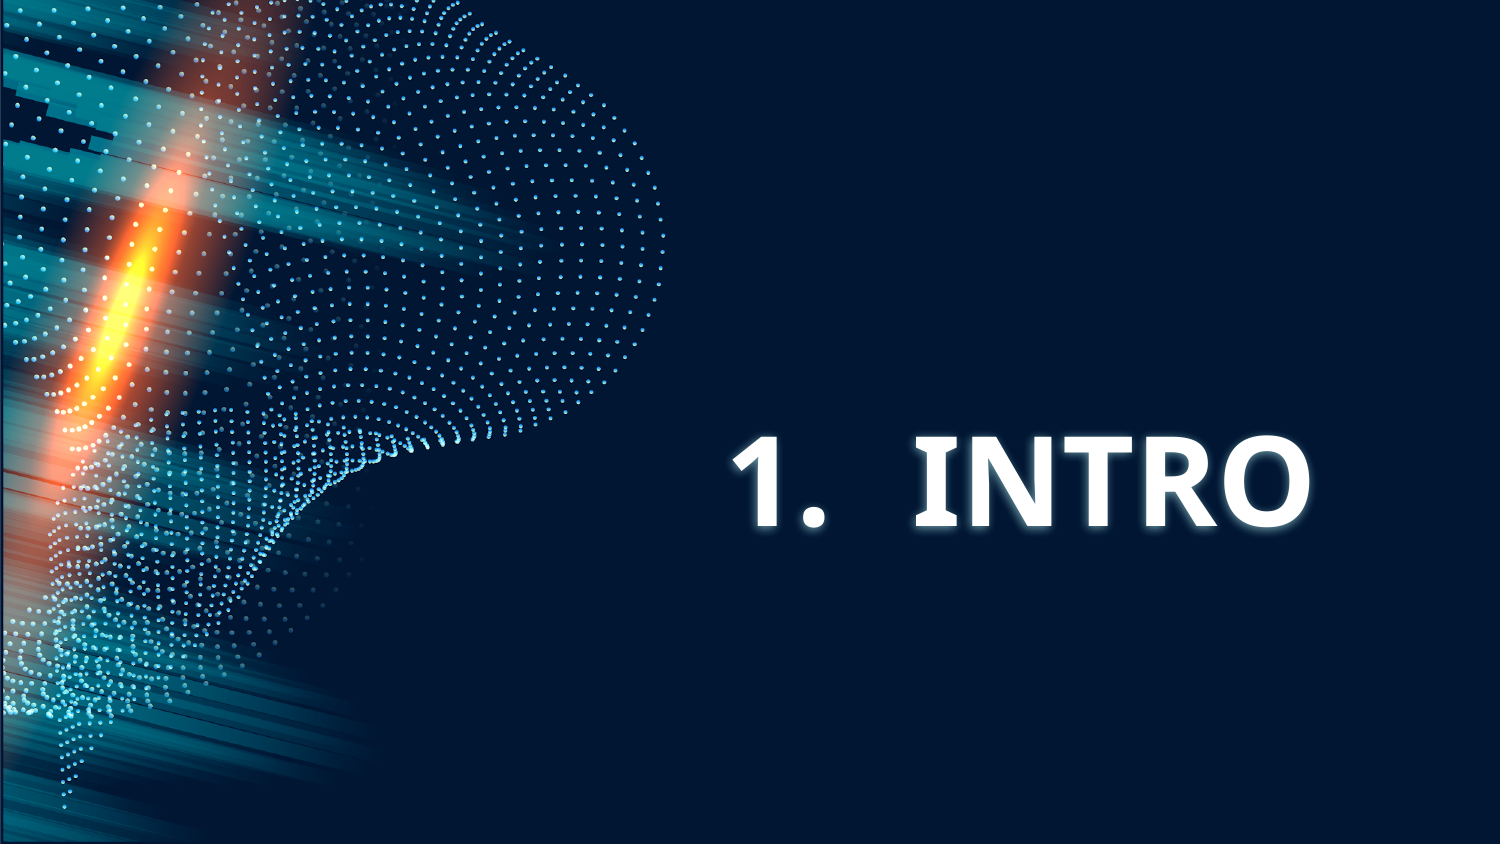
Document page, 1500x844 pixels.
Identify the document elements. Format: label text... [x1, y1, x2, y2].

title INTRO [679, 460, 1364, 567]
picture [0, 0, 1500, 844]
